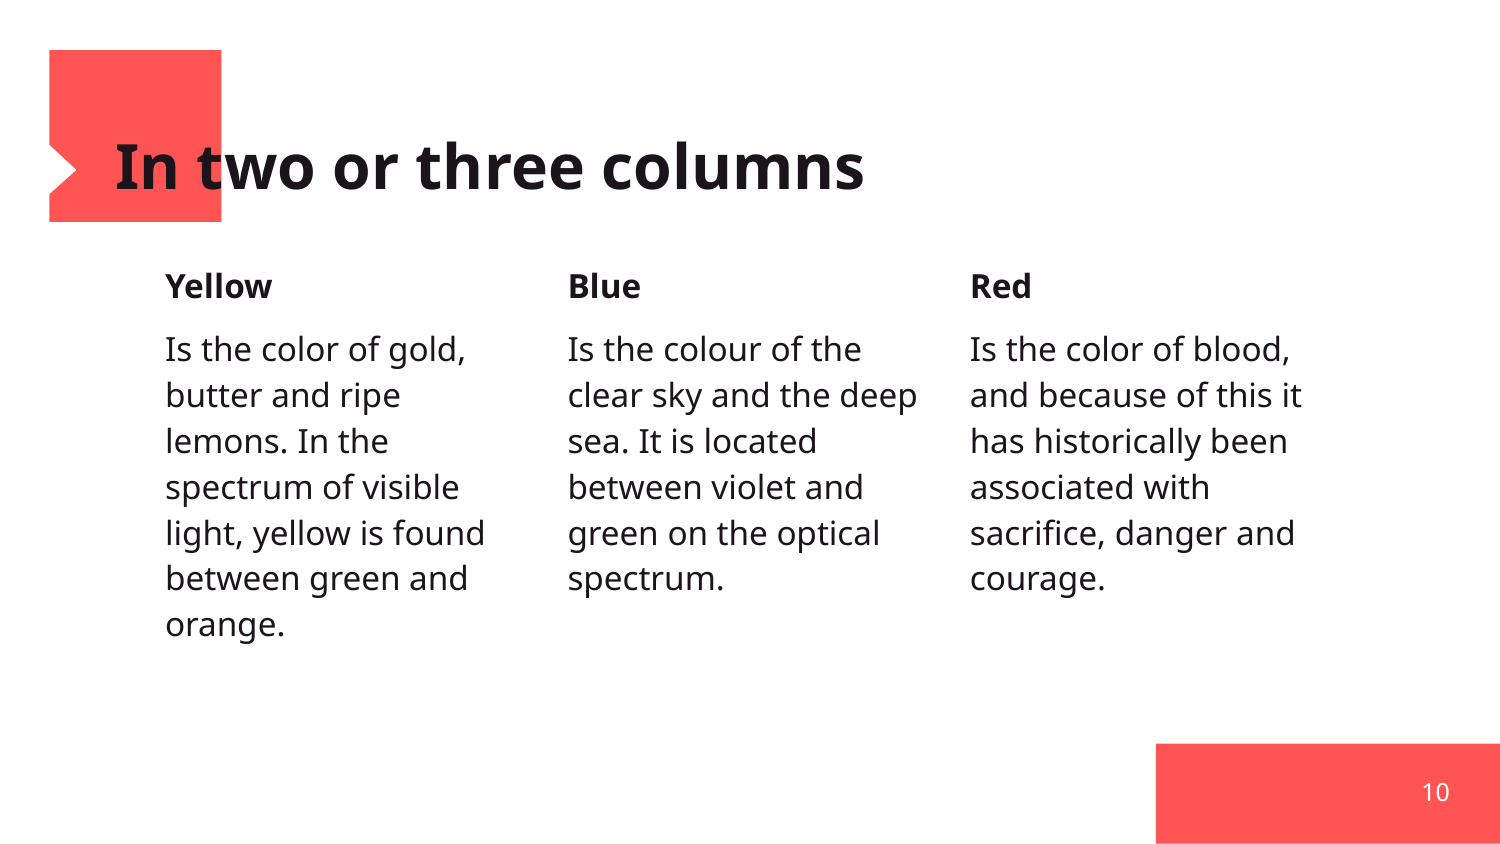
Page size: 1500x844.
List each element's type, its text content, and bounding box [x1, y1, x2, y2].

list Red Is the color of blood, and because of this it has historically been associated with sacrifice, danger and courage. [969, 259, 1334, 744]
list Blue Is the colour of the clear sky and the deep sea. It is located between violet and green on the optical spectrum. [567, 259, 932, 744]
slide_number 10 [1350, 743, 1450, 844]
title In two or three columns [115, 137, 957, 203]
list Yellow Is the color of gold, butter and ripe lemons. In the spectrum of visible light, yellow is found between green and orange. [165, 259, 530, 744]
